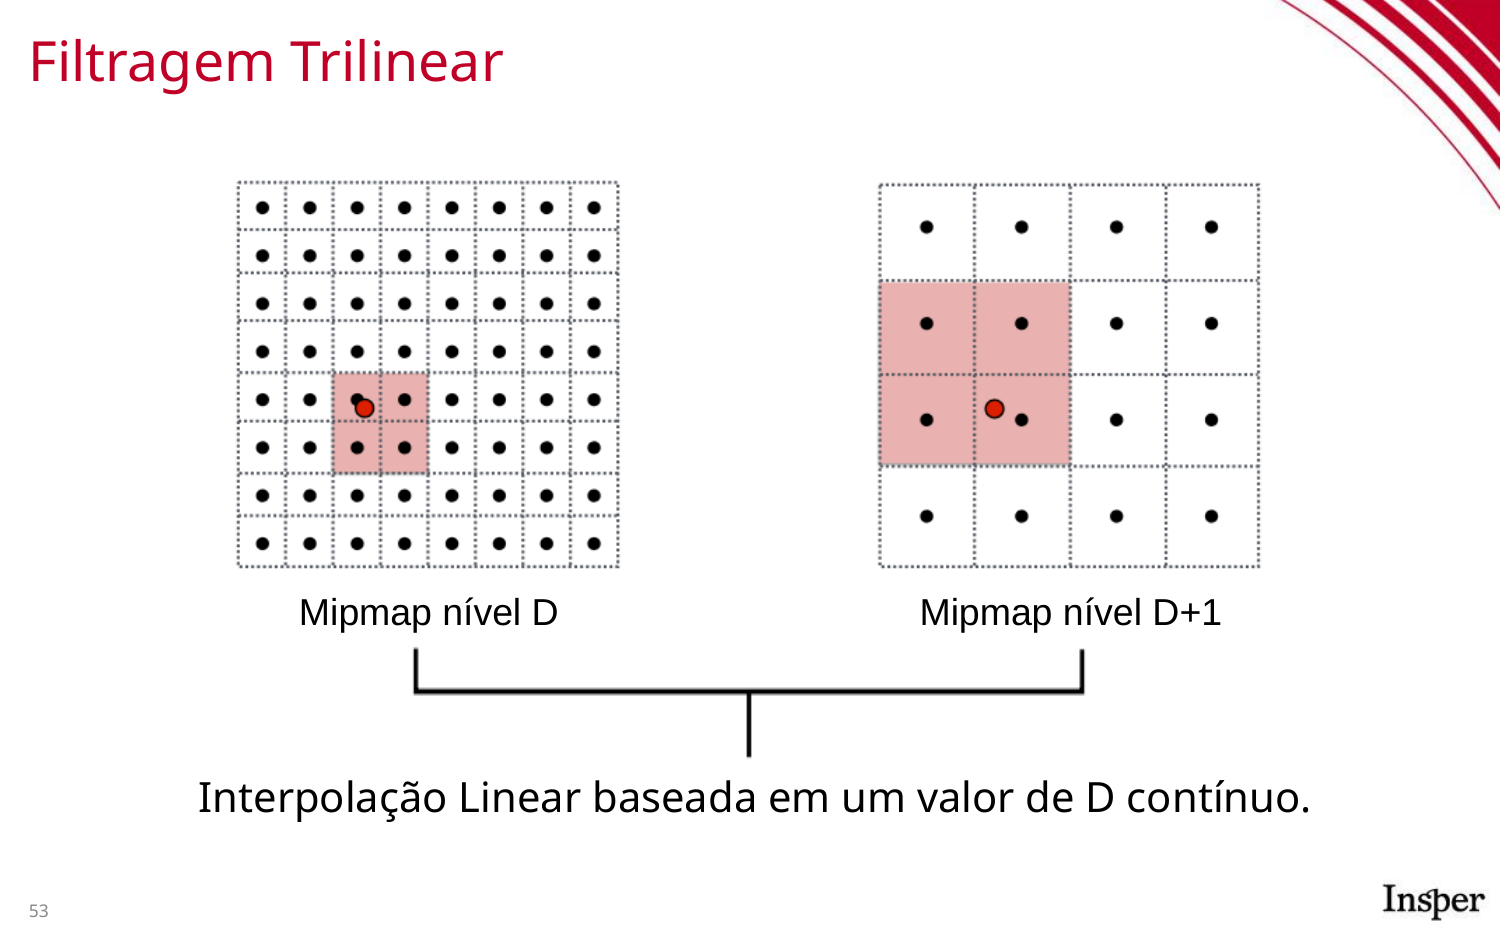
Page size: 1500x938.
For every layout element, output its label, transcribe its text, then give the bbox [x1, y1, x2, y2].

title Filtragem Trilinear [13, 18, 1397, 104]
text_box Mipmap nível D+1 [874, 581, 1267, 641]
picture [232, 0, 1500, 938]
text_box Mipmap nível D [233, 580, 625, 641]
slide_number 53 [0, 887, 78, 938]
list Interpolação Linear baseada em um valor de D contínuo. [64, 763, 1447, 876]
